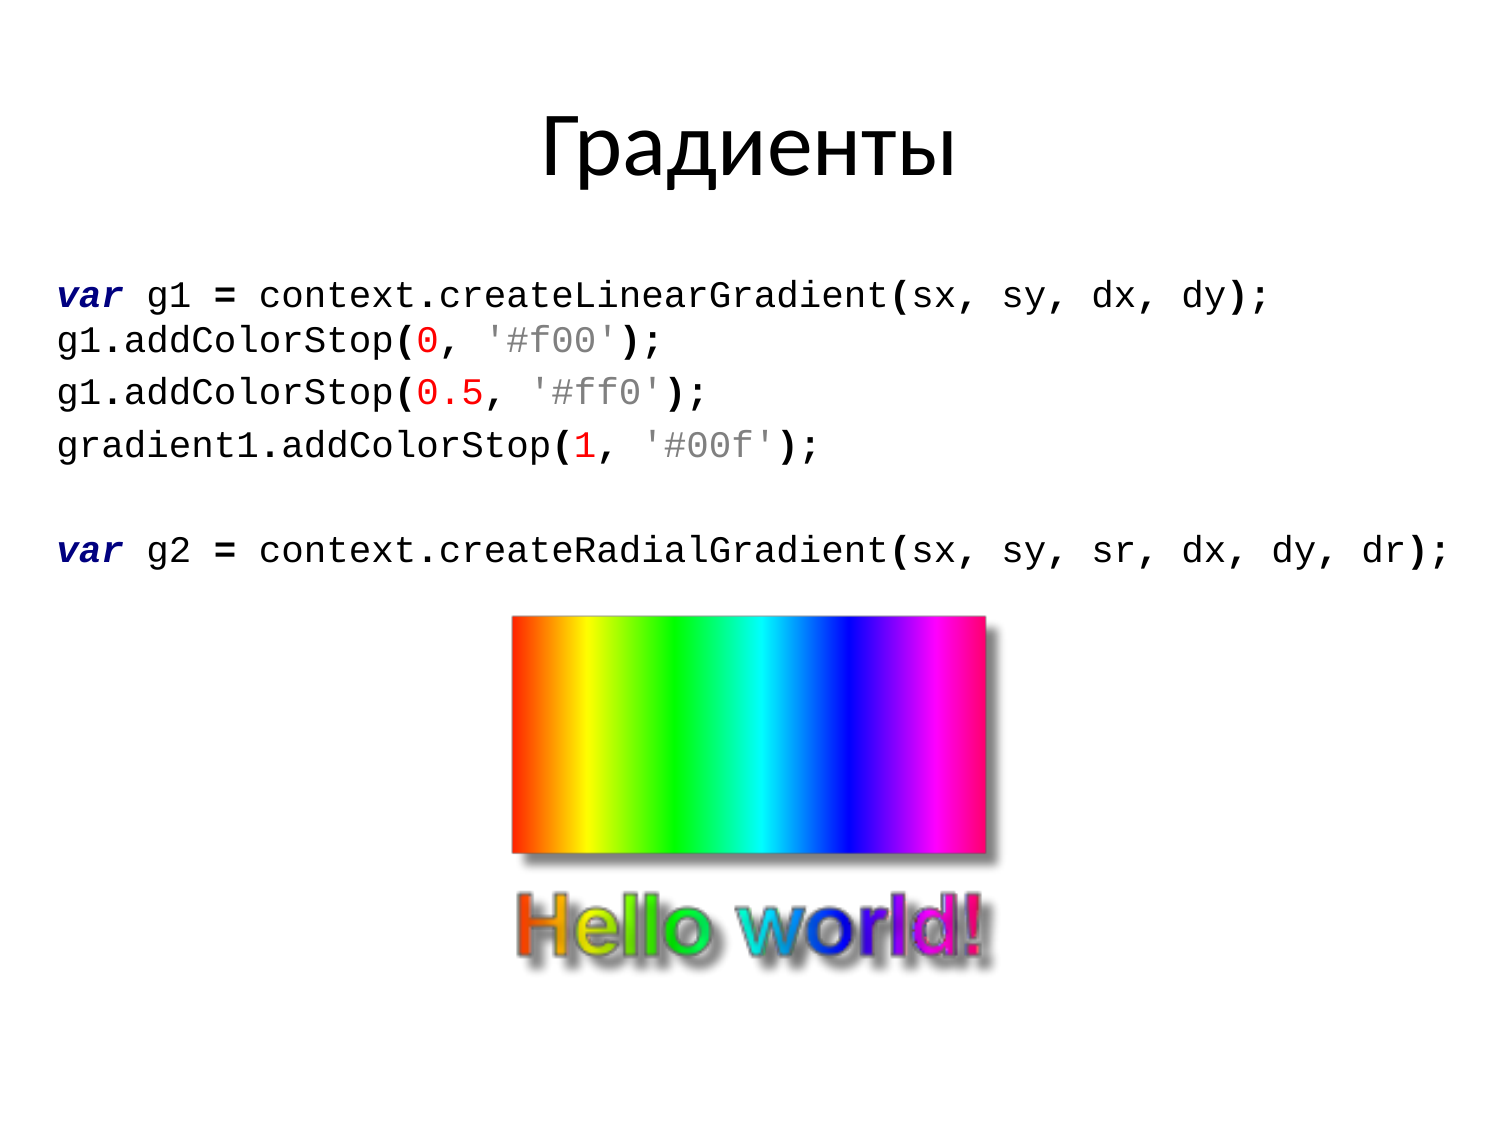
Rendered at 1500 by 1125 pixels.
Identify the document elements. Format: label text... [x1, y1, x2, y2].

list var g1 = context.createLinearGradient(sx, sy, dx, dy); g1.addColorStop(0, '#f00'); g1.addColorStop(0.5, '#ff0'); gradient1.addColorStop(1, '#00f'); var g2 = context.createRadialGradient(sx, sy, sr, dx, dy, dr); [41, 262, 1471, 1005]
title Градиенты [75, 45, 1425, 233]
picture [501, 605, 1022, 1032]
